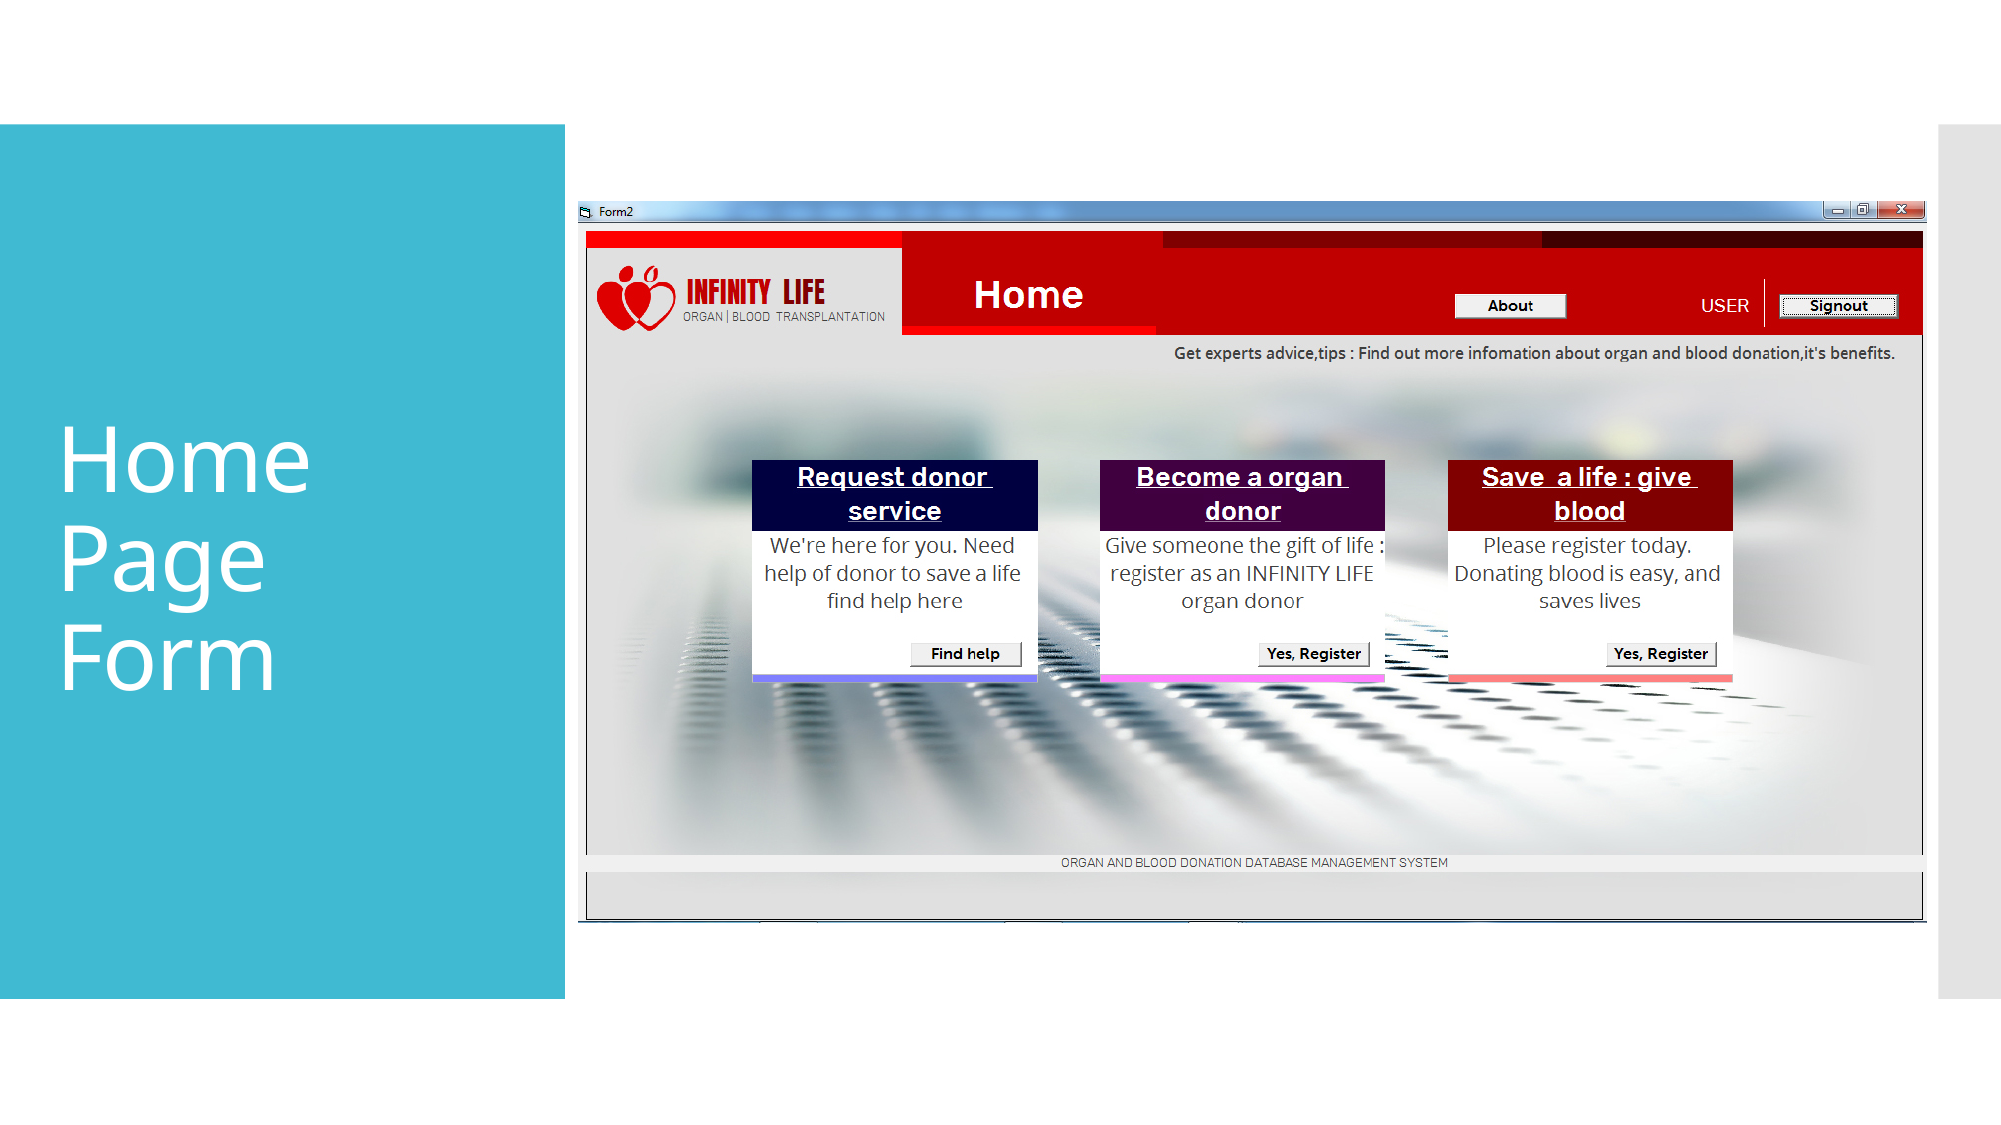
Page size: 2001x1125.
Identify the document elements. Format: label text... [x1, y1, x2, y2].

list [577, 201, 1927, 924]
title Home Page Form [41, 184, 525, 940]
